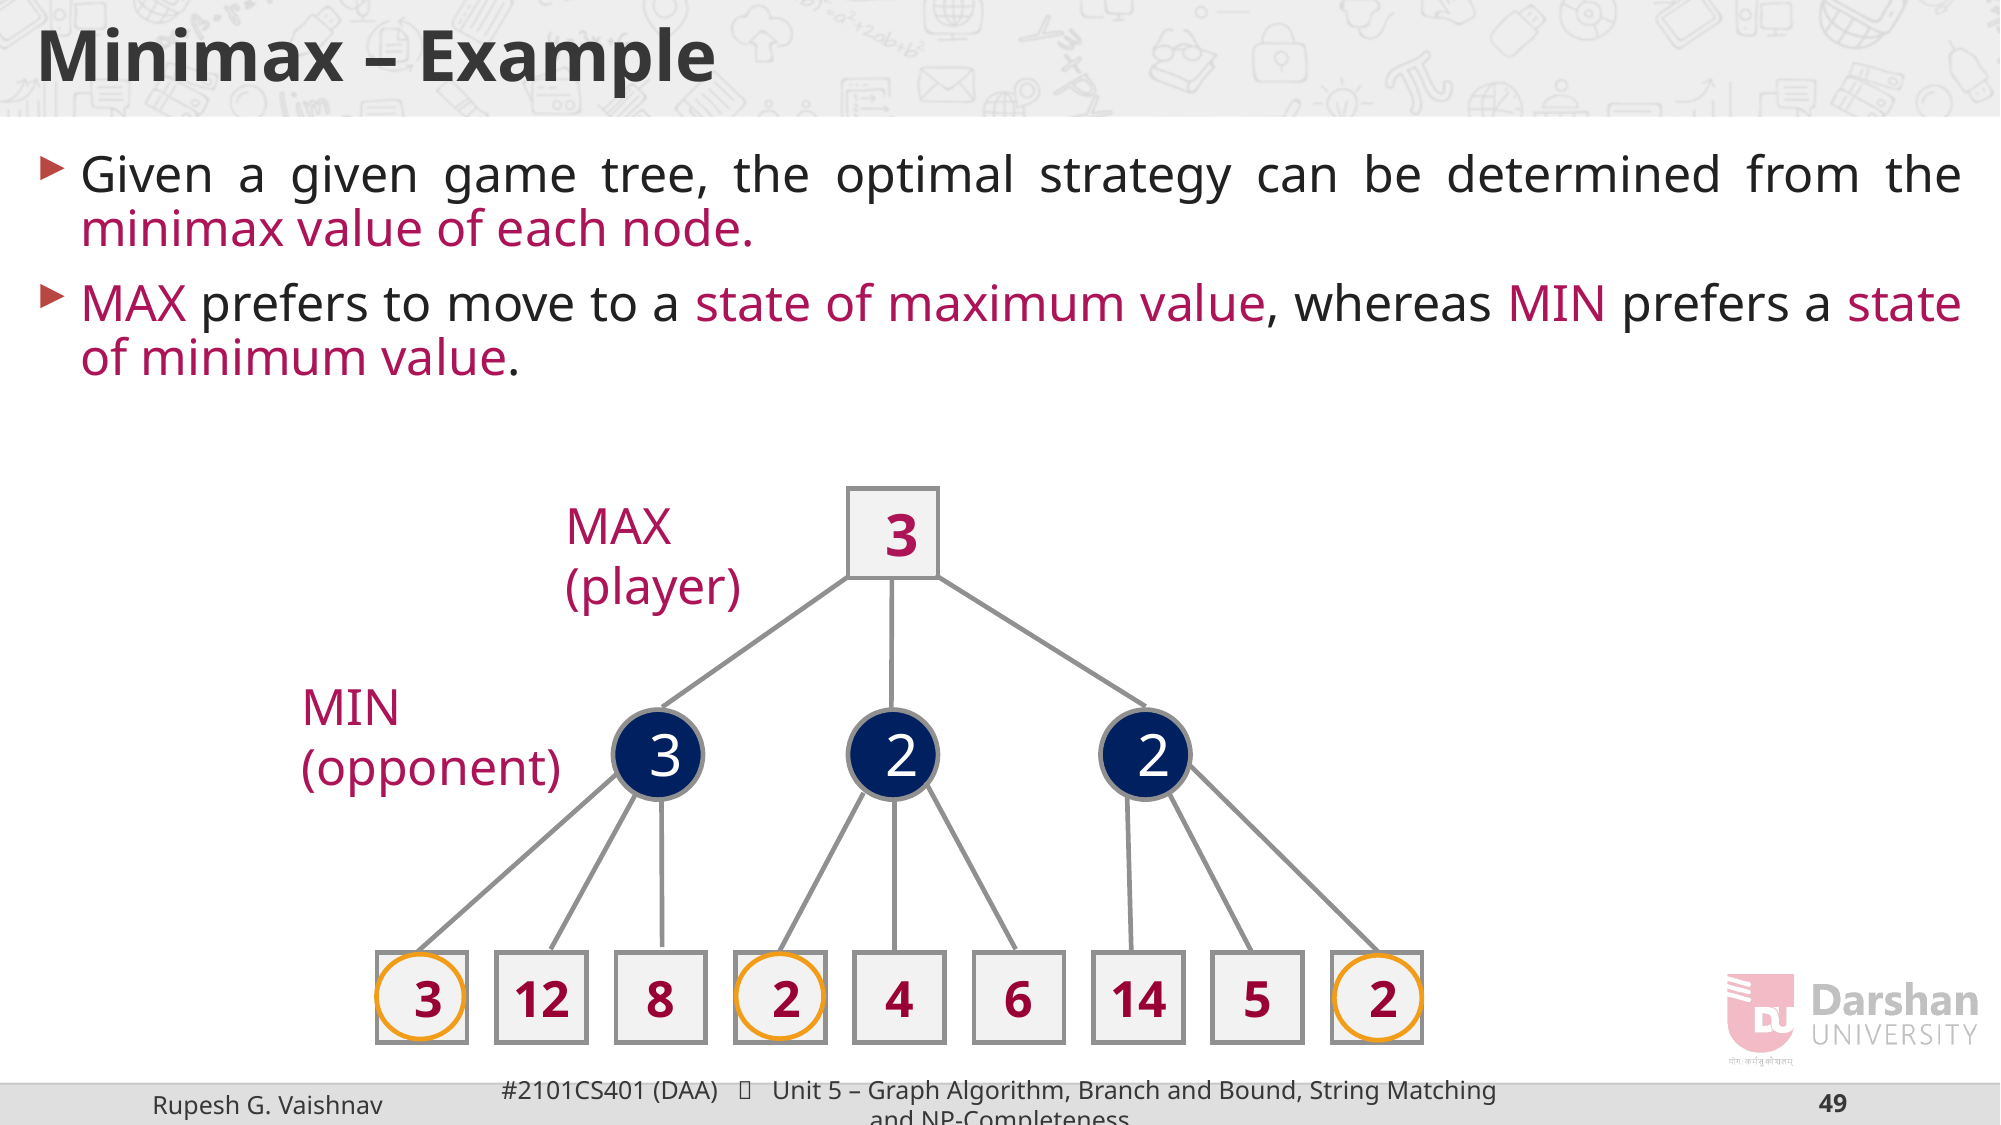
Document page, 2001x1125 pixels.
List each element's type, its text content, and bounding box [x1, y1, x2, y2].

list Given a given game tree, the optimal strategy can be determined from the minimax value of each node. MAX prefers to move to a state of maximum value, whereas MIN prefers a state of minimum value. [21, 141, 1979, 1059]
text_box [1724, 972, 1981, 1068]
title Minimax – Example [0, 0, 2000, 117]
